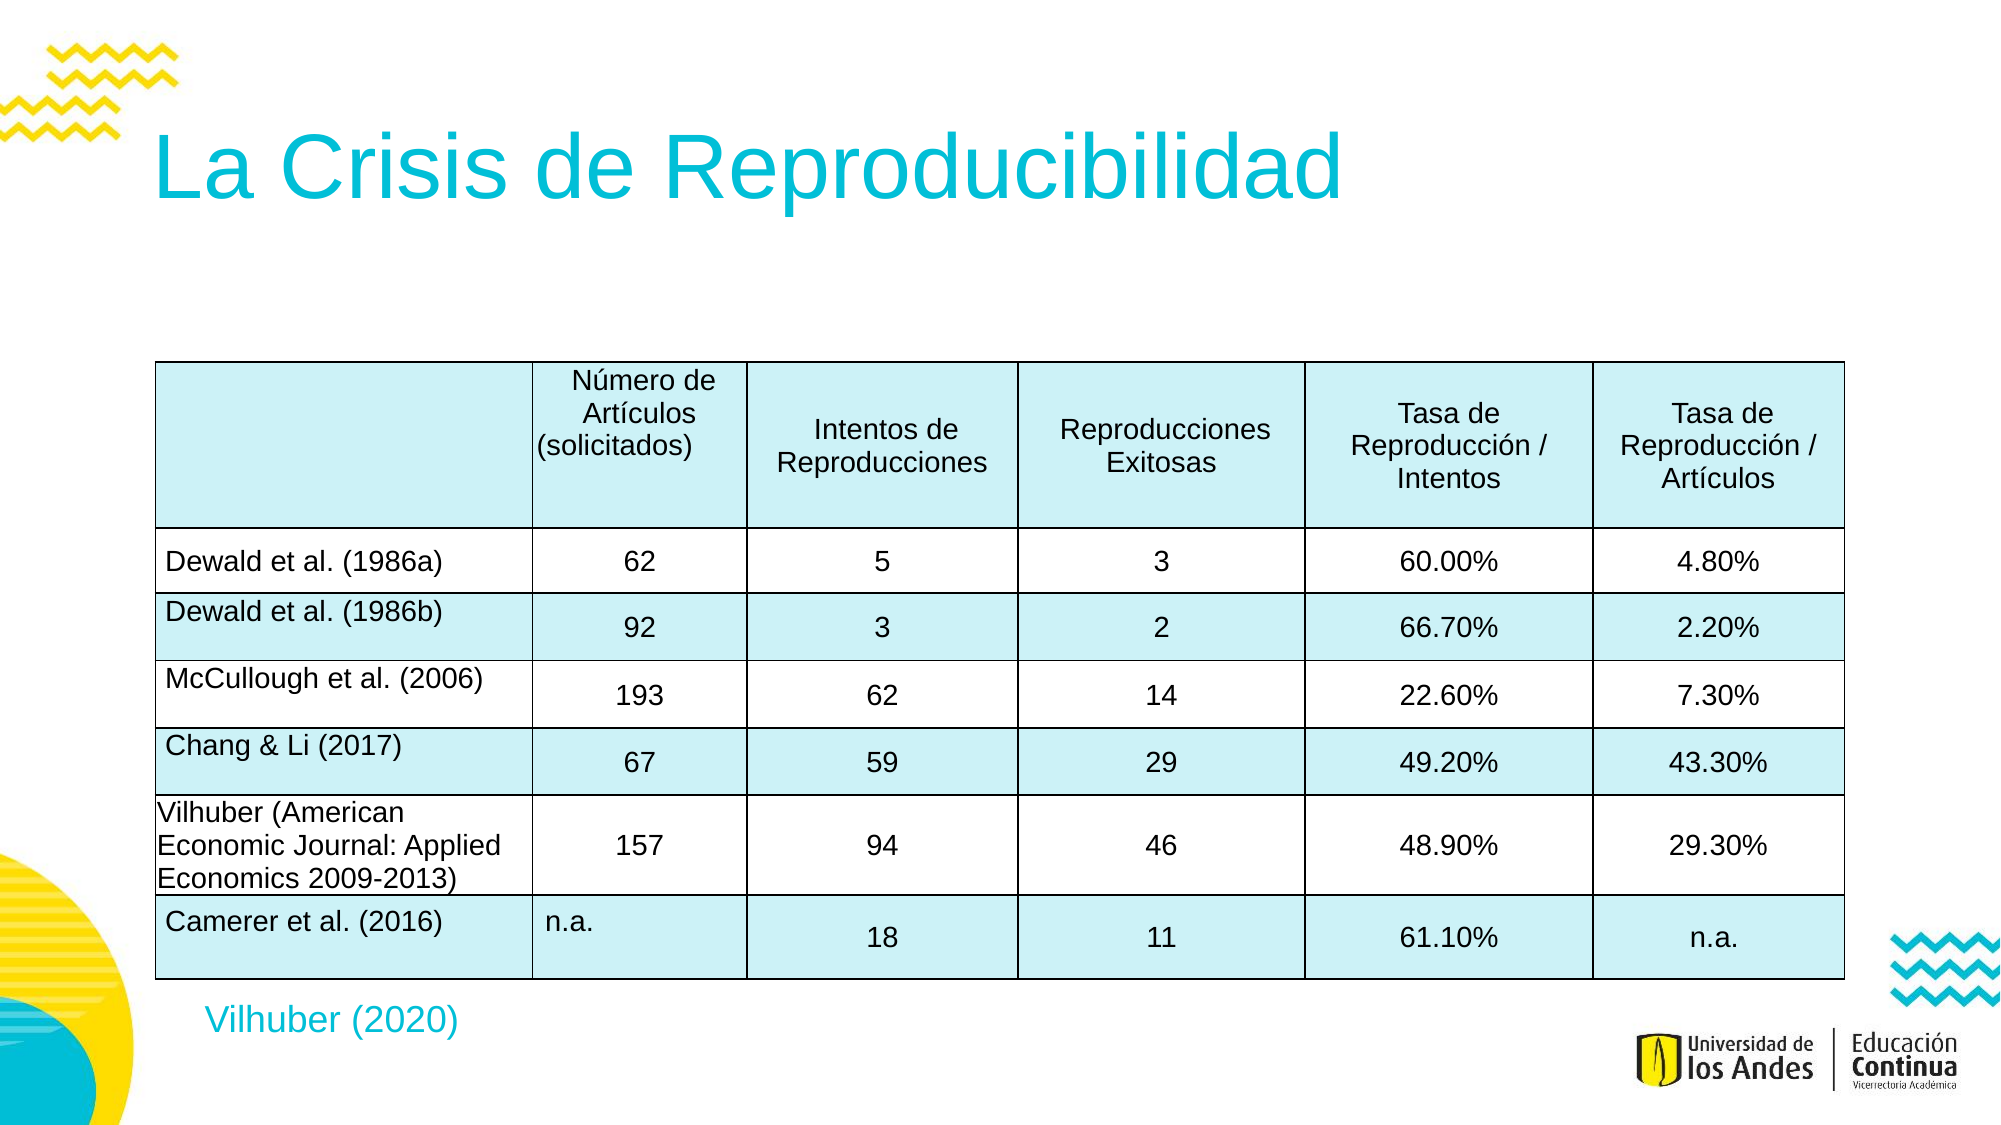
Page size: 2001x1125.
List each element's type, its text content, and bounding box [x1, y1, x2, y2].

table_cell 62 [748, 661, 1017, 727]
table_cell n.a. [533, 896, 746, 978]
table_cell 66.70% [1306, 594, 1592, 660]
table_cell Dewald et al. (1986a) [156, 529, 532, 592]
table_cell 5 [748, 529, 1017, 592]
table_cell 94 [748, 796, 1017, 894]
table_cell 59 [748, 729, 1017, 794]
table_cell 3 [1019, 529, 1304, 592]
picture [0, 0, 2001, 1125]
table_cell n.a. [1594, 896, 1844, 978]
table_cell 18 [748, 896, 1017, 978]
table_cell 193 [533, 661, 746, 727]
table_cell 4.80% [1594, 529, 1844, 592]
table_header Tasa de Reproducción / Intentos [1306, 363, 1592, 527]
table_cell 157 [533, 796, 746, 894]
table_cell 46 [1019, 796, 1304, 894]
table_cell Dewald et al. (1986b) [156, 594, 532, 660]
table_header Número de Artículos (solicitados) [533, 363, 746, 527]
table_cell 3 [748, 594, 1017, 660]
text_box Vilhuber (2020) [189, 987, 475, 1047]
title La Crisis de Reproducibilidad [137, 59, 1863, 278]
table_cell McCullough et al. (2006) [156, 661, 532, 727]
table_cell 22.60% [1306, 661, 1592, 727]
table_cell 14 [1019, 661, 1304, 727]
table_header Reproducciones Exitosas [1019, 363, 1304, 527]
table_cell Camerer et al. (2016) [156, 896, 532, 978]
table_cell Chang & Li (2017) [156, 729, 532, 794]
table_cell 61.10% [1306, 896, 1592, 978]
table_cell 29.30% [1594, 796, 1844, 894]
table_cell 2 [1019, 594, 1304, 660]
table_cell 48.90% [1306, 796, 1592, 894]
table_header Intentos de Reproducciones [748, 363, 1017, 527]
table_cell 7.30% [1594, 661, 1844, 727]
table_cell 2.20% [1594, 594, 1844, 660]
table_cell 60.00% [1306, 529, 1592, 592]
table_header Tasa de Reproducción / Artículos [1594, 363, 1844, 527]
table_cell 49.20% [1306, 729, 1592, 794]
table_cell 67 [533, 729, 746, 794]
table_cell 43.30% [1594, 729, 1844, 794]
table_cell 92 [533, 594, 746, 660]
table_cell 29 [1019, 729, 1304, 794]
table_cell 11 [1019, 896, 1304, 978]
table_cell Vilhuber (American Economic Journal: Applied Economics 2009-2013) [156, 796, 532, 894]
table_header [156, 363, 532, 527]
table_cell 62 [533, 529, 746, 592]
